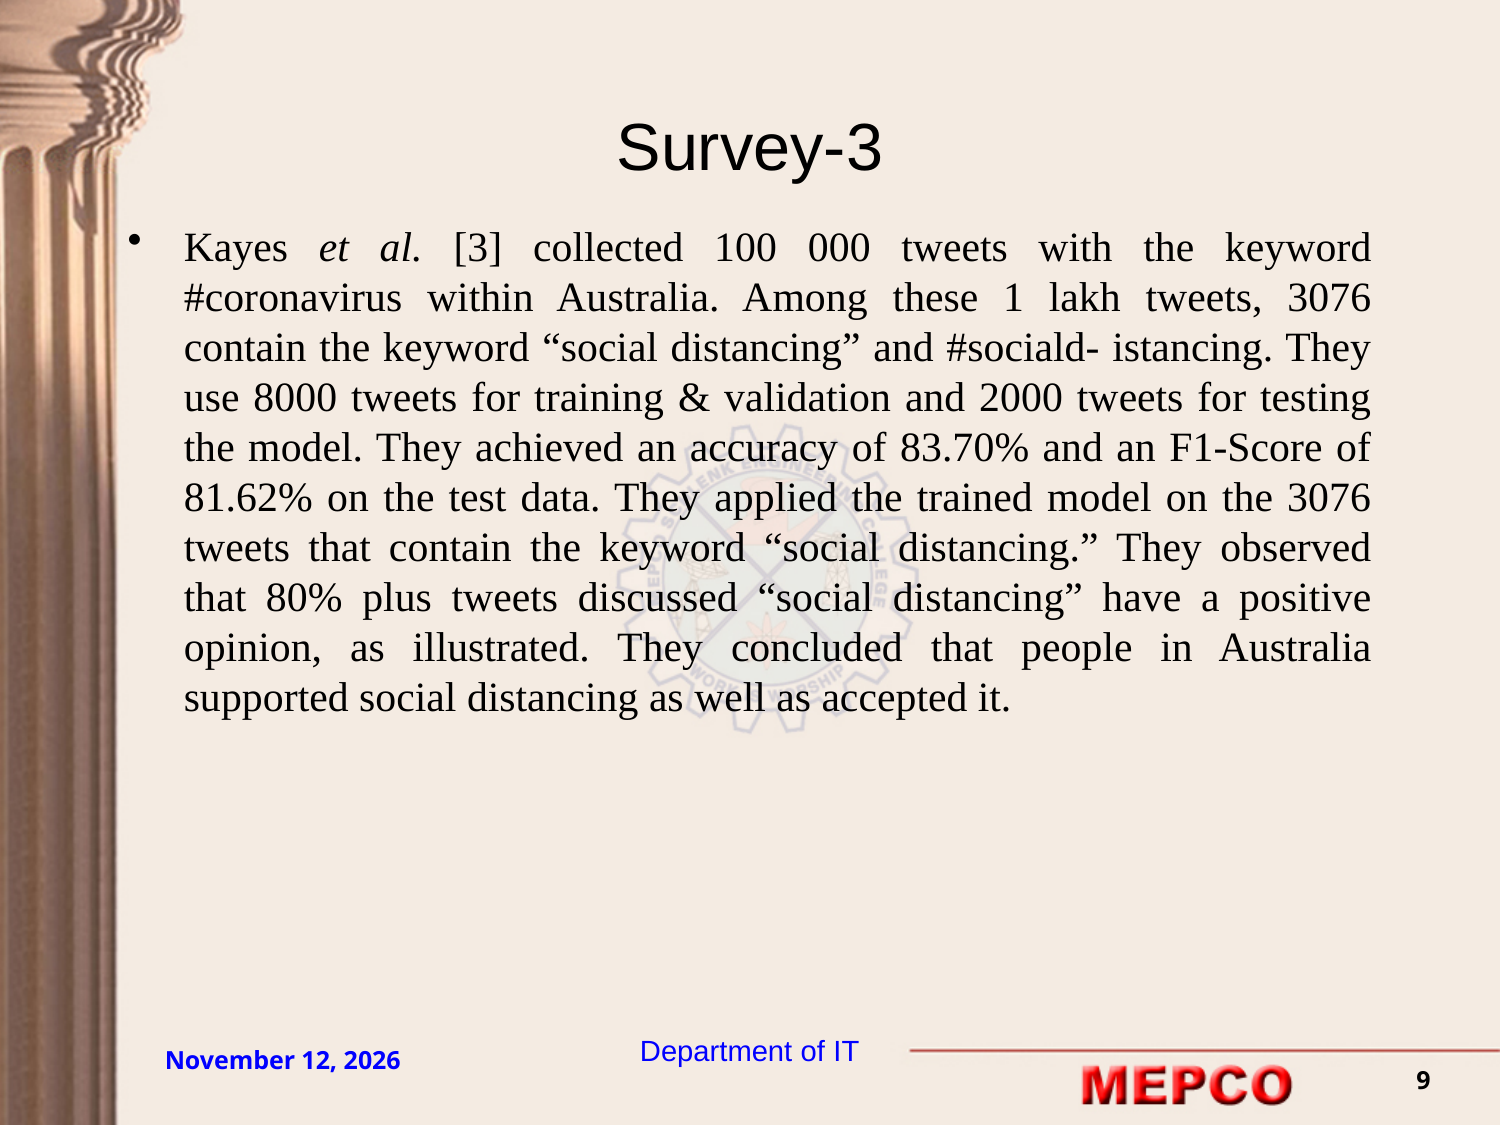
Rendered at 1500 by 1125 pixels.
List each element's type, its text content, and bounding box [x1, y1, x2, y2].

title Survey-3 [112, 99, 1388, 188]
footer Department of IT [512, 1024, 988, 1101]
list Kayes et al. [3] collected 100 000 tweets with the keyword #coronavirus within Australia. Among these 1 lakh tweets, 3076 contain the keyword “social distancing” and #sociald- istancing. They use 8000 tweets for training & validation and 2000 tweets for testing the model. They achieved an accuracy of 83.70% and an F1-Score of 81.62% on the test data. They applied the trained model on the 3076 tweets that contain the keyword “social distancing.” They observed that 80% plus tweets discussed “social distancing” have a positive opinion, as illustrated. They concluded that people in Australia supported social distancing as well as accepted it. [112, 212, 1388, 1000]
picture [0, 0, 1500, 1125]
